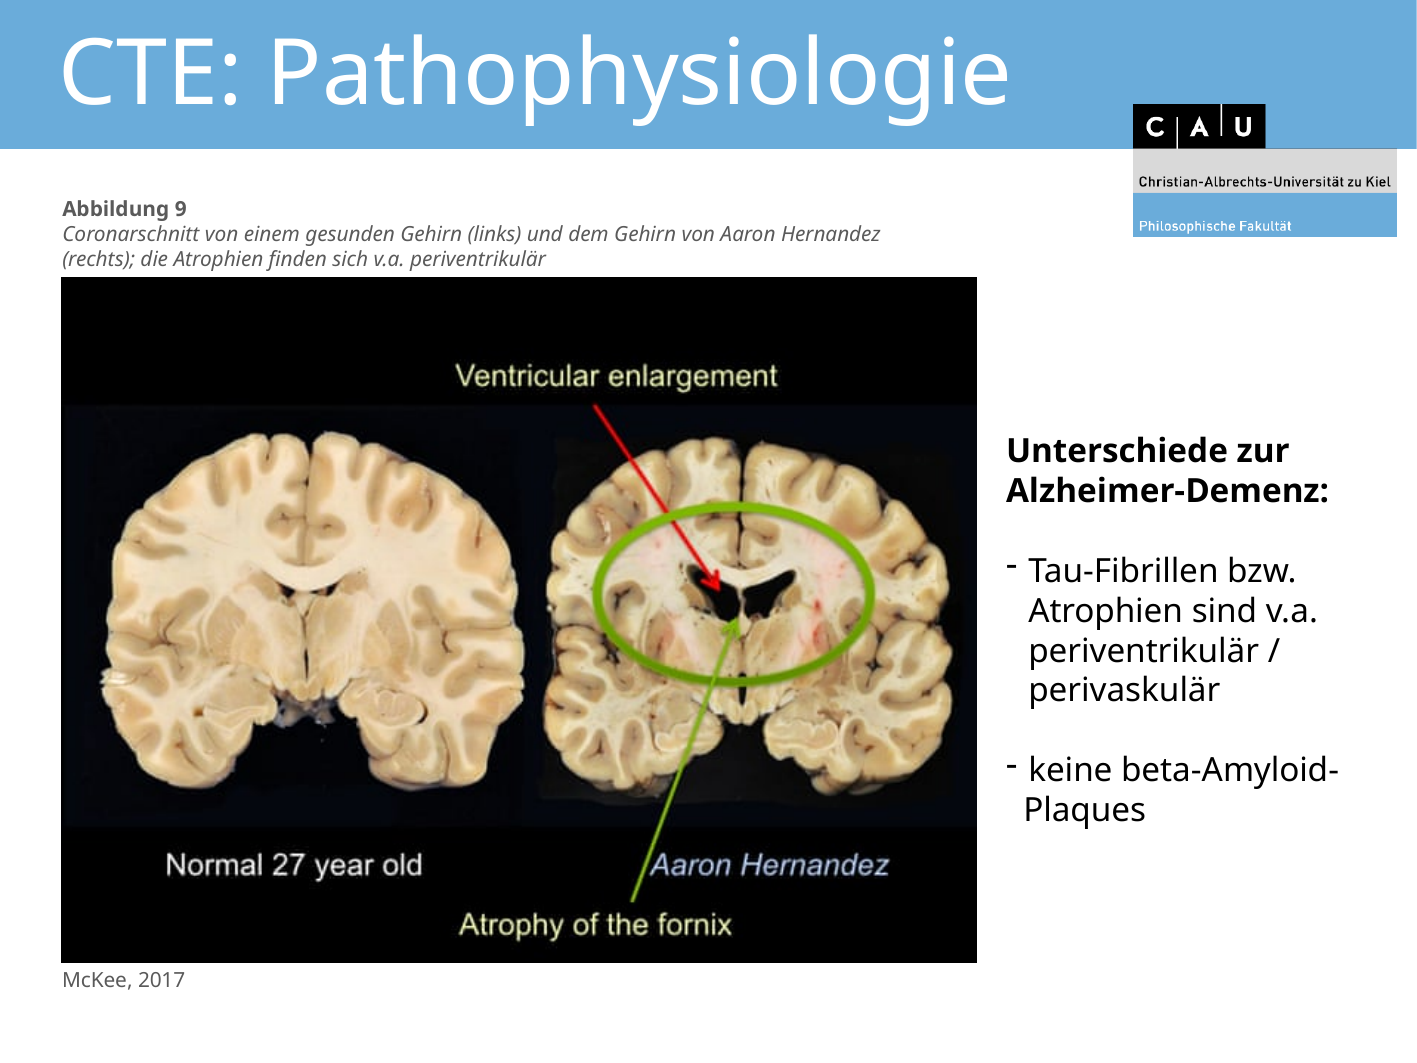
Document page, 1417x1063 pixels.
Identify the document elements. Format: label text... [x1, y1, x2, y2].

picture [1133, 104, 1397, 237]
text_box Unterschiede zur Alzheimer-Demenz: Tau-Fibrillen bzw. Atrophien sind v.a. periventrikulär / perivaskulär keine beta-Amyloid- Plaques [998, 421, 1364, 836]
title CTE: Pathophysiologie [0, 0, 1180, 136]
picture [61, 276, 977, 964]
text_box McKee, 2017 [54, 959, 718, 999]
text_box Abbildung 9 Coronarschnitt von einem gesunden Gehirn (links) und dem Gehirn von Aaron Hernandez (rechts); die Atrophien finden sich v.a. periventrikulär [54, 188, 919, 279]
